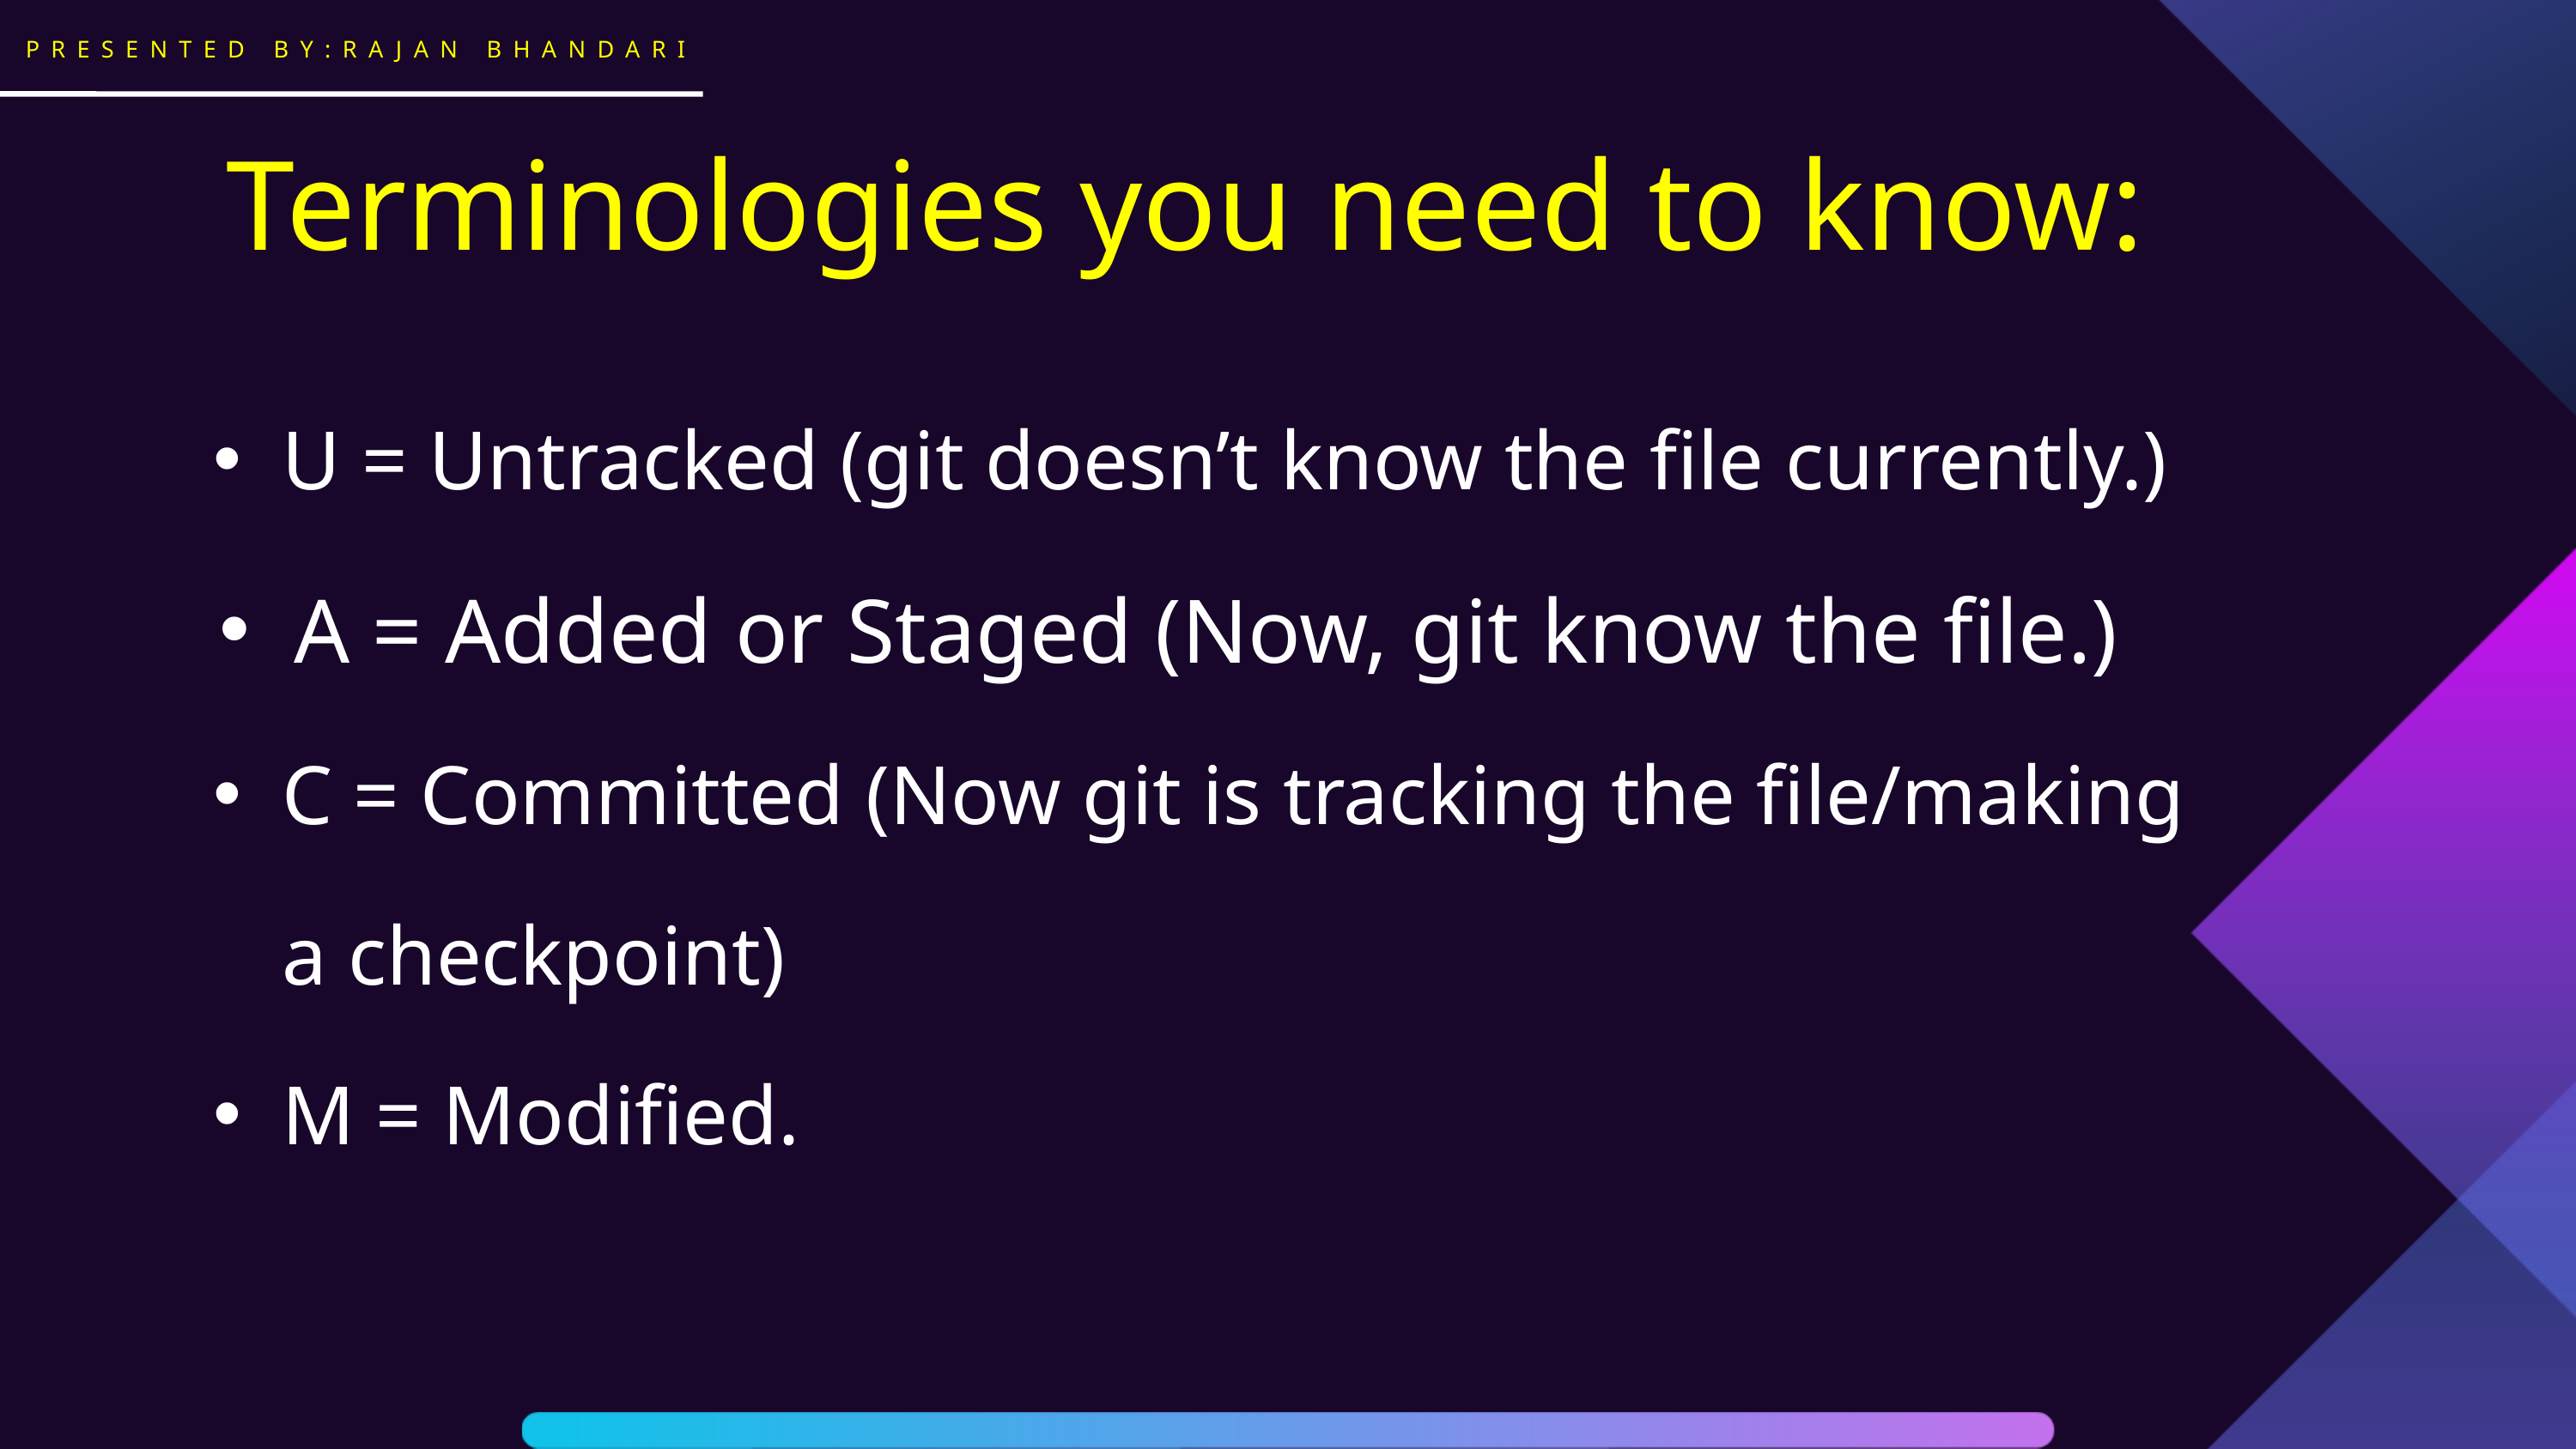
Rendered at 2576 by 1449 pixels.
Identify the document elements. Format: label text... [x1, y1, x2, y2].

text_box Terminologies you need to know: [194, 101, 2178, 275]
text_box U = Untracked (git doesn’t know the file currently.) A = Added or Staged (Now, git know the file.) C = Committed (Now git is tracking the file/making a checkpoint) M = Modified. [144, 345, 2227, 1161]
text_box PRESENTED BY:RAJAN BHANDARI [25, 36, 728, 63]
text_box [521, 1412, 1710, 1449]
text_box [1710, 0, 2576, 1449]
